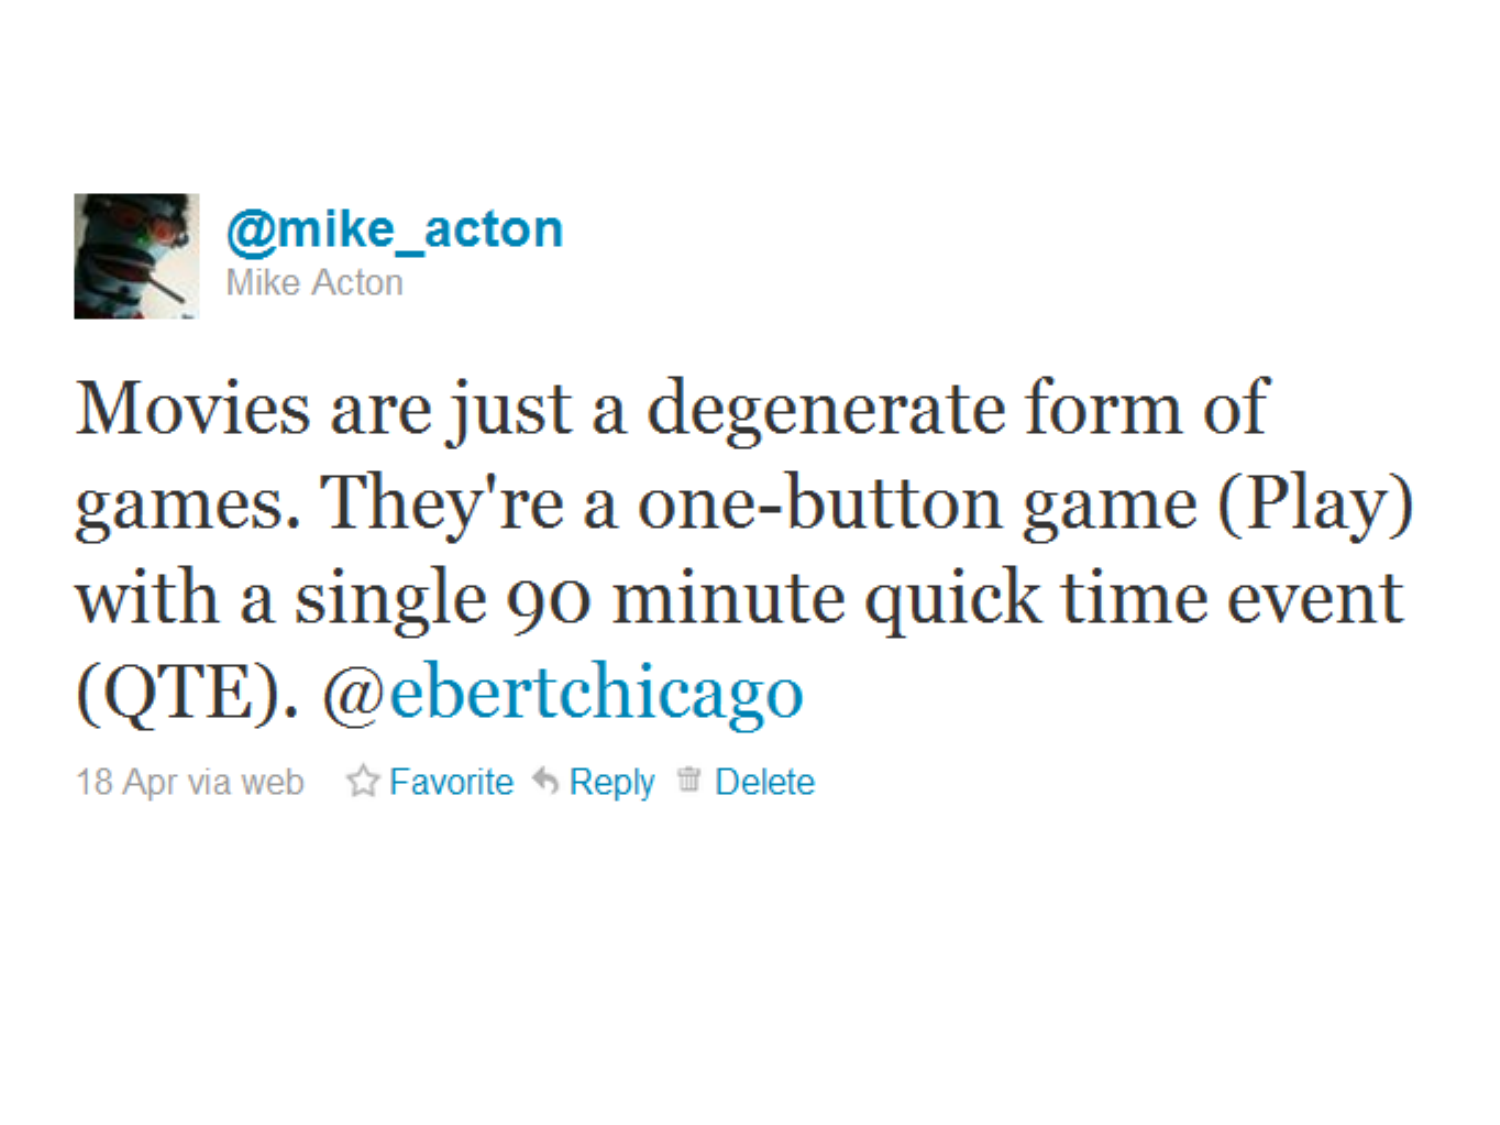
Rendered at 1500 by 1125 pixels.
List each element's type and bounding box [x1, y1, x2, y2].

picture [0, 137, 1500, 851]
